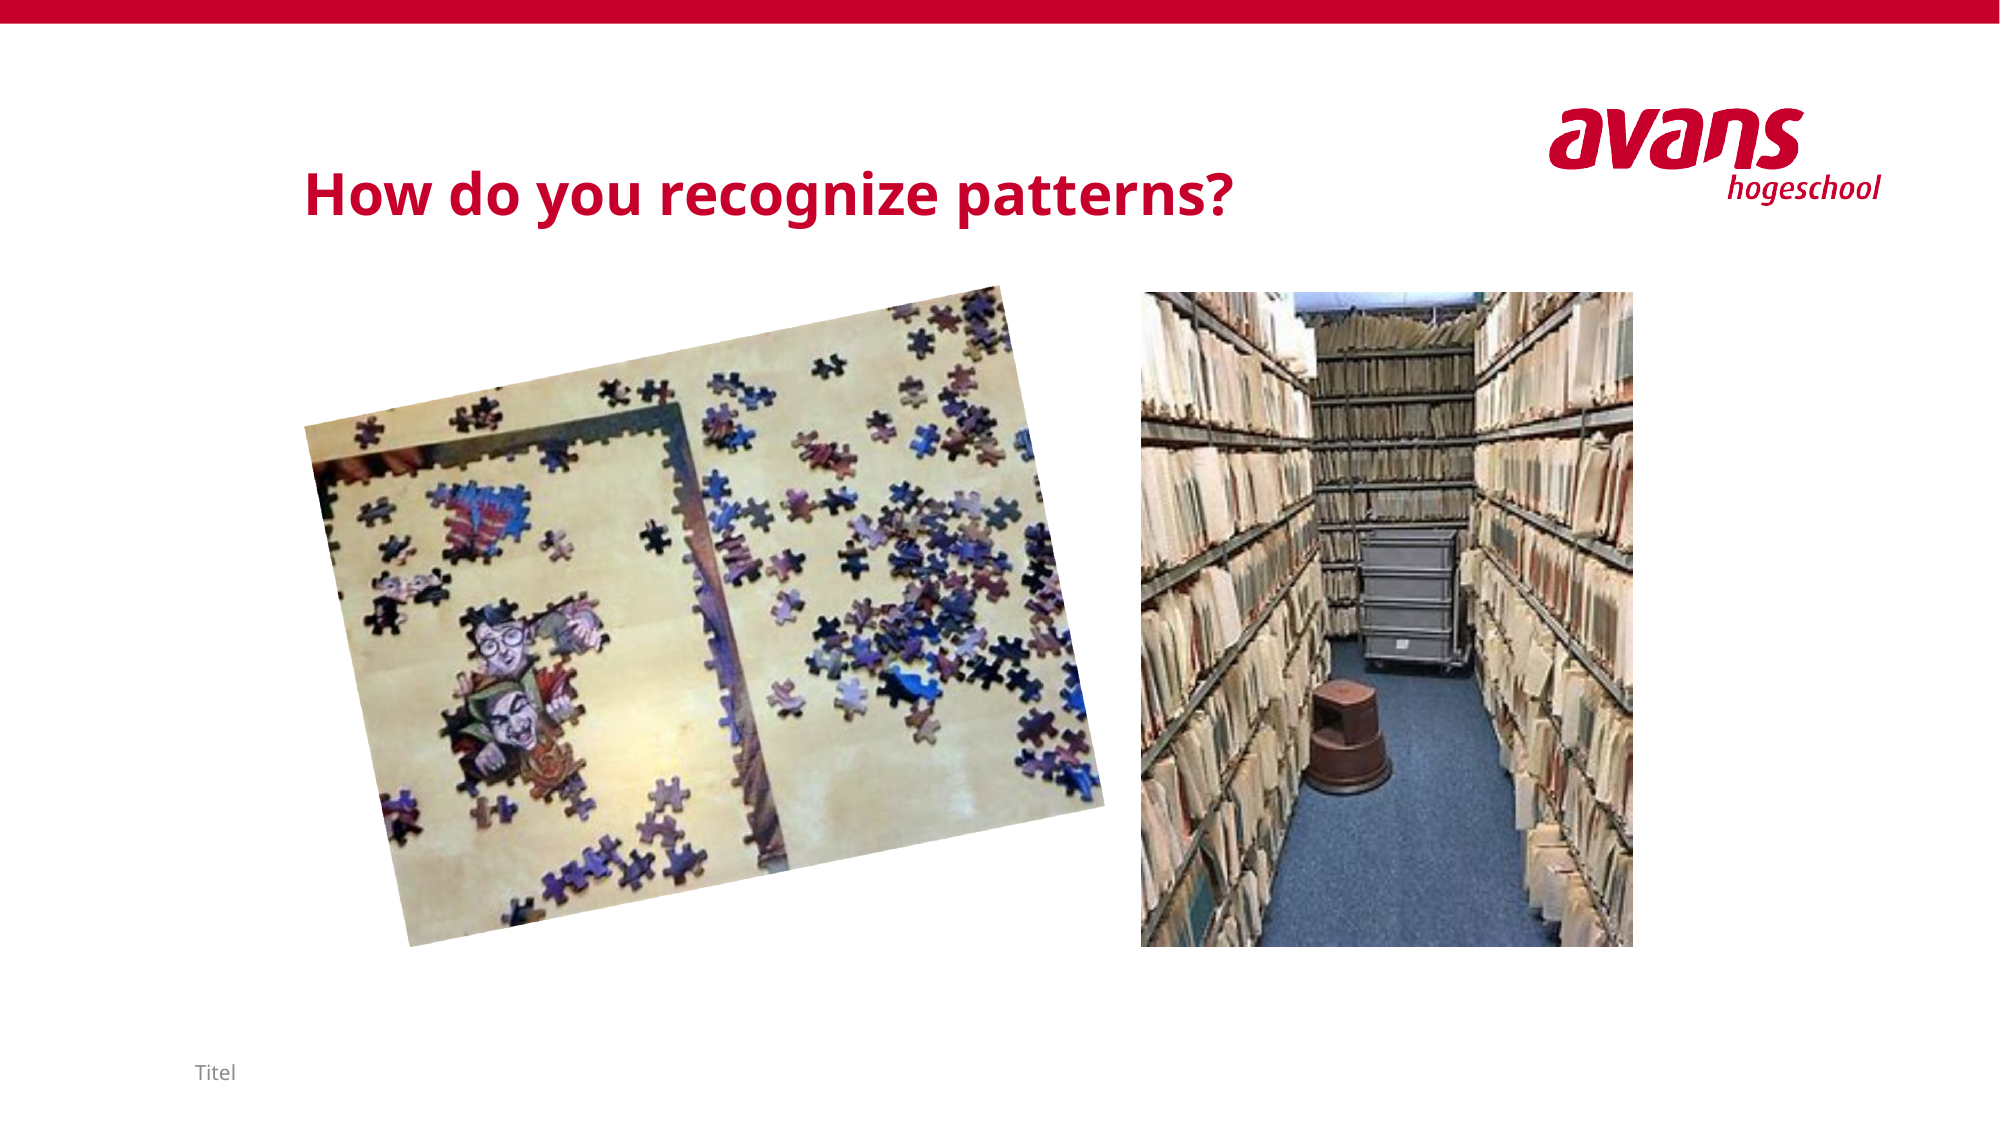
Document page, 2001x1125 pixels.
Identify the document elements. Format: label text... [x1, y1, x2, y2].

picture [349, 349, 1059, 882]
picture [1141, 292, 1633, 947]
title How do you recognize patterns? [303, 165, 1432, 224]
picture [1547, 106, 1883, 207]
